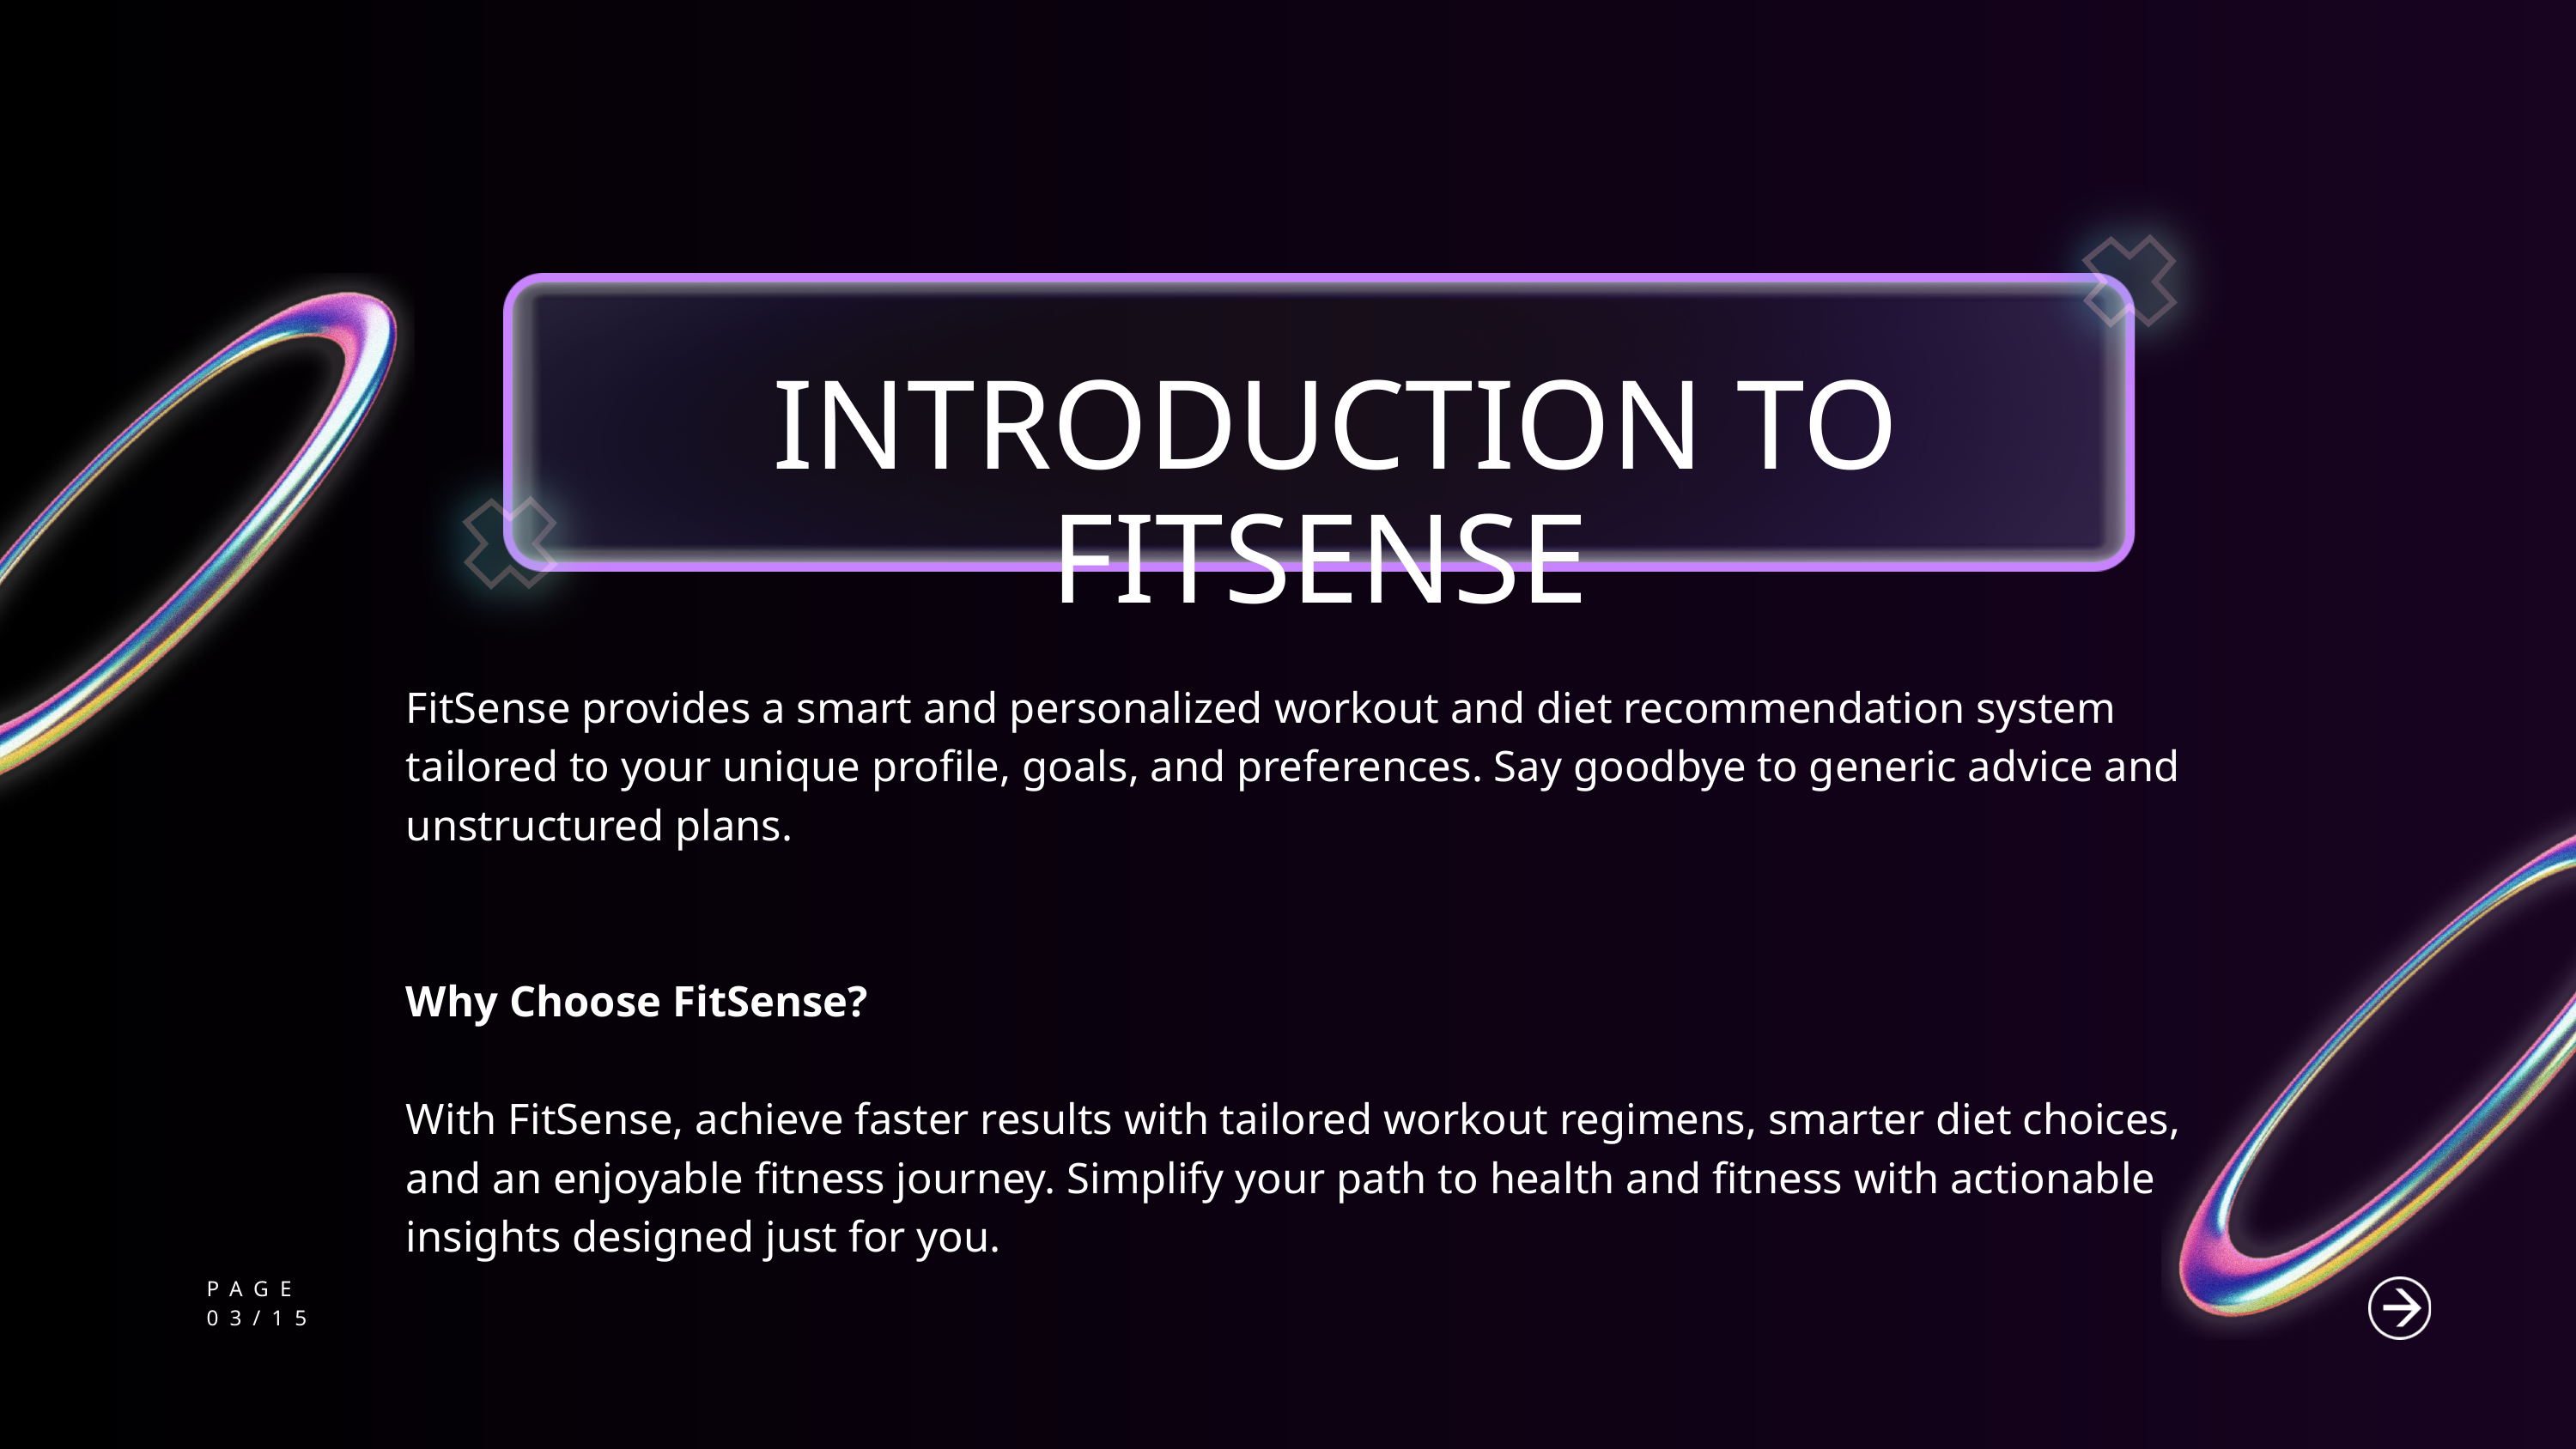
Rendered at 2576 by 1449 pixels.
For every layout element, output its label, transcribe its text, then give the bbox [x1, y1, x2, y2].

text_box FitSense provides a smart and personalized workout and diet recommendation system tailored to your unique profile, goals, and preferences. Say goodbye to generic advice and unstructured plans. Why Choose FitSense? With FitSense, achieve faster results with tailored workout regimens, smarter diet choices, and an enjoyable fitness journey. Simplify your path to health and fitness with actionable insights designed just for you. [405, 672, 2233, 1320]
text_box [2033, 384, 2136, 572]
text_box [2025, 178, 2233, 384]
text_box [0, 273, 415, 813]
text_box [502, 273, 2025, 440]
text_box [415, 440, 614, 646]
text_box INTRODUCTION TO FITSENSE [605, 359, 2033, 627]
text_box PAGE 03/15 [206, 1271, 393, 1331]
text_box [2161, 800, 2576, 1340]
